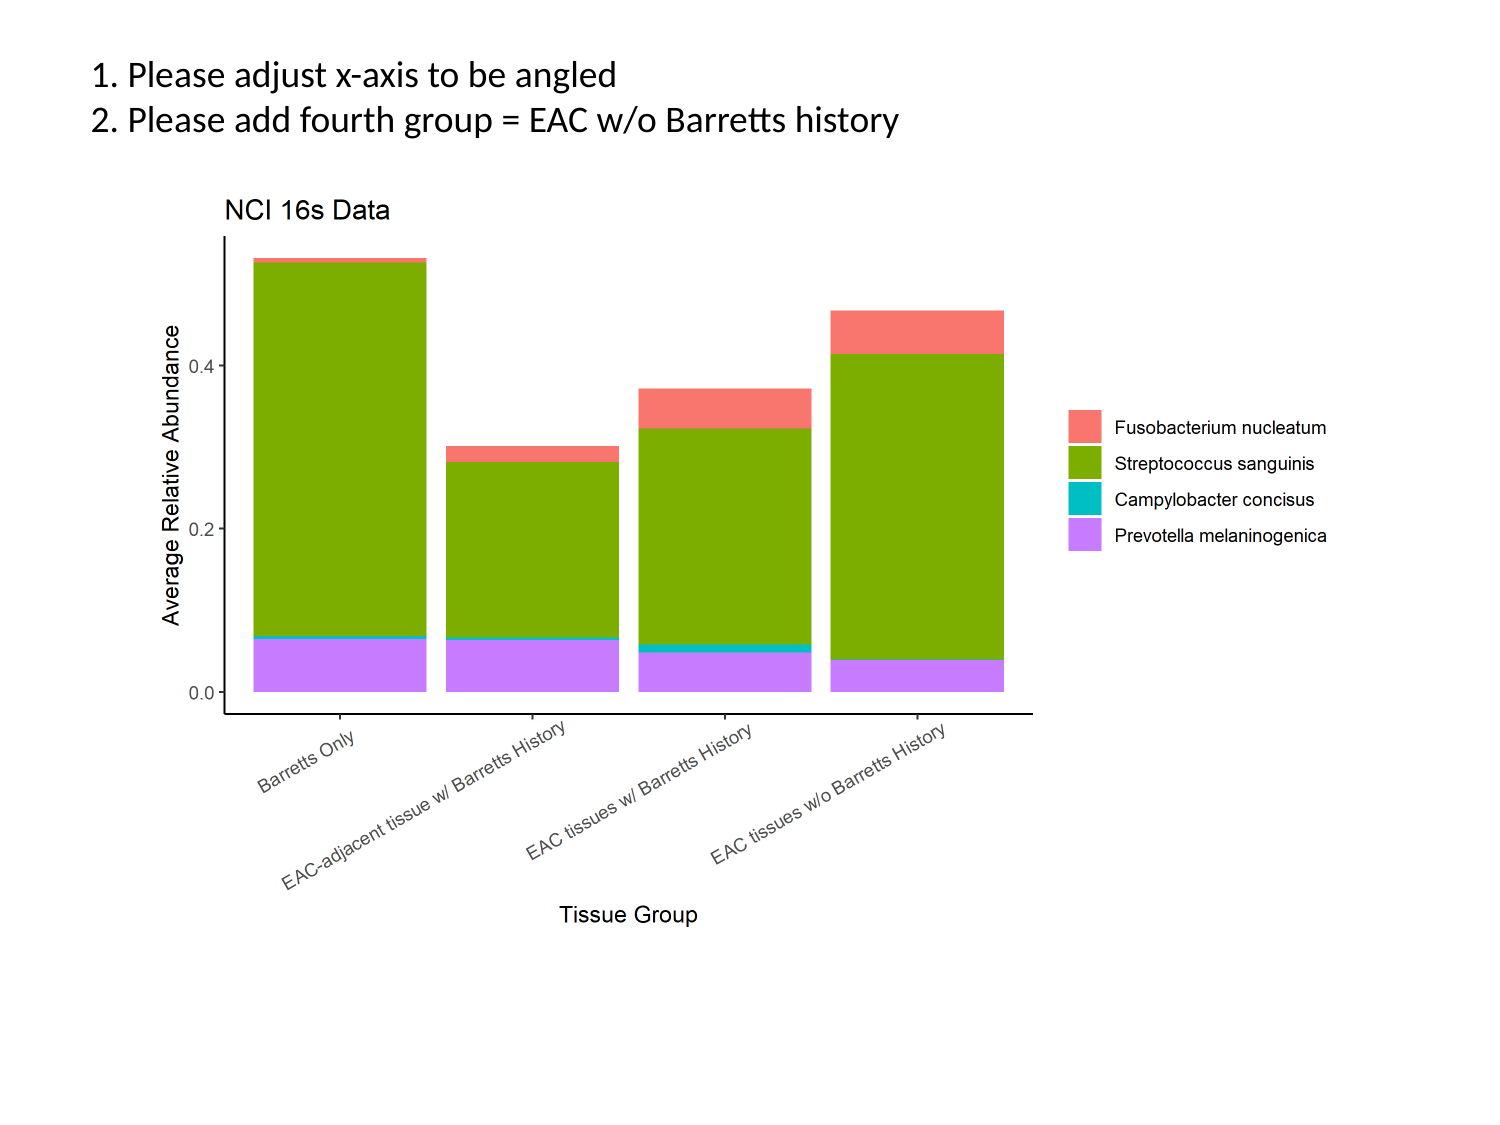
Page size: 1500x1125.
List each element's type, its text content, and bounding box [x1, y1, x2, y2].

text_box 1. Please adjust x-axis to be angled 2. Please add fourth group = EAC w/o Barretts history [75, 42, 1406, 148]
picture [149, 187, 1350, 938]
